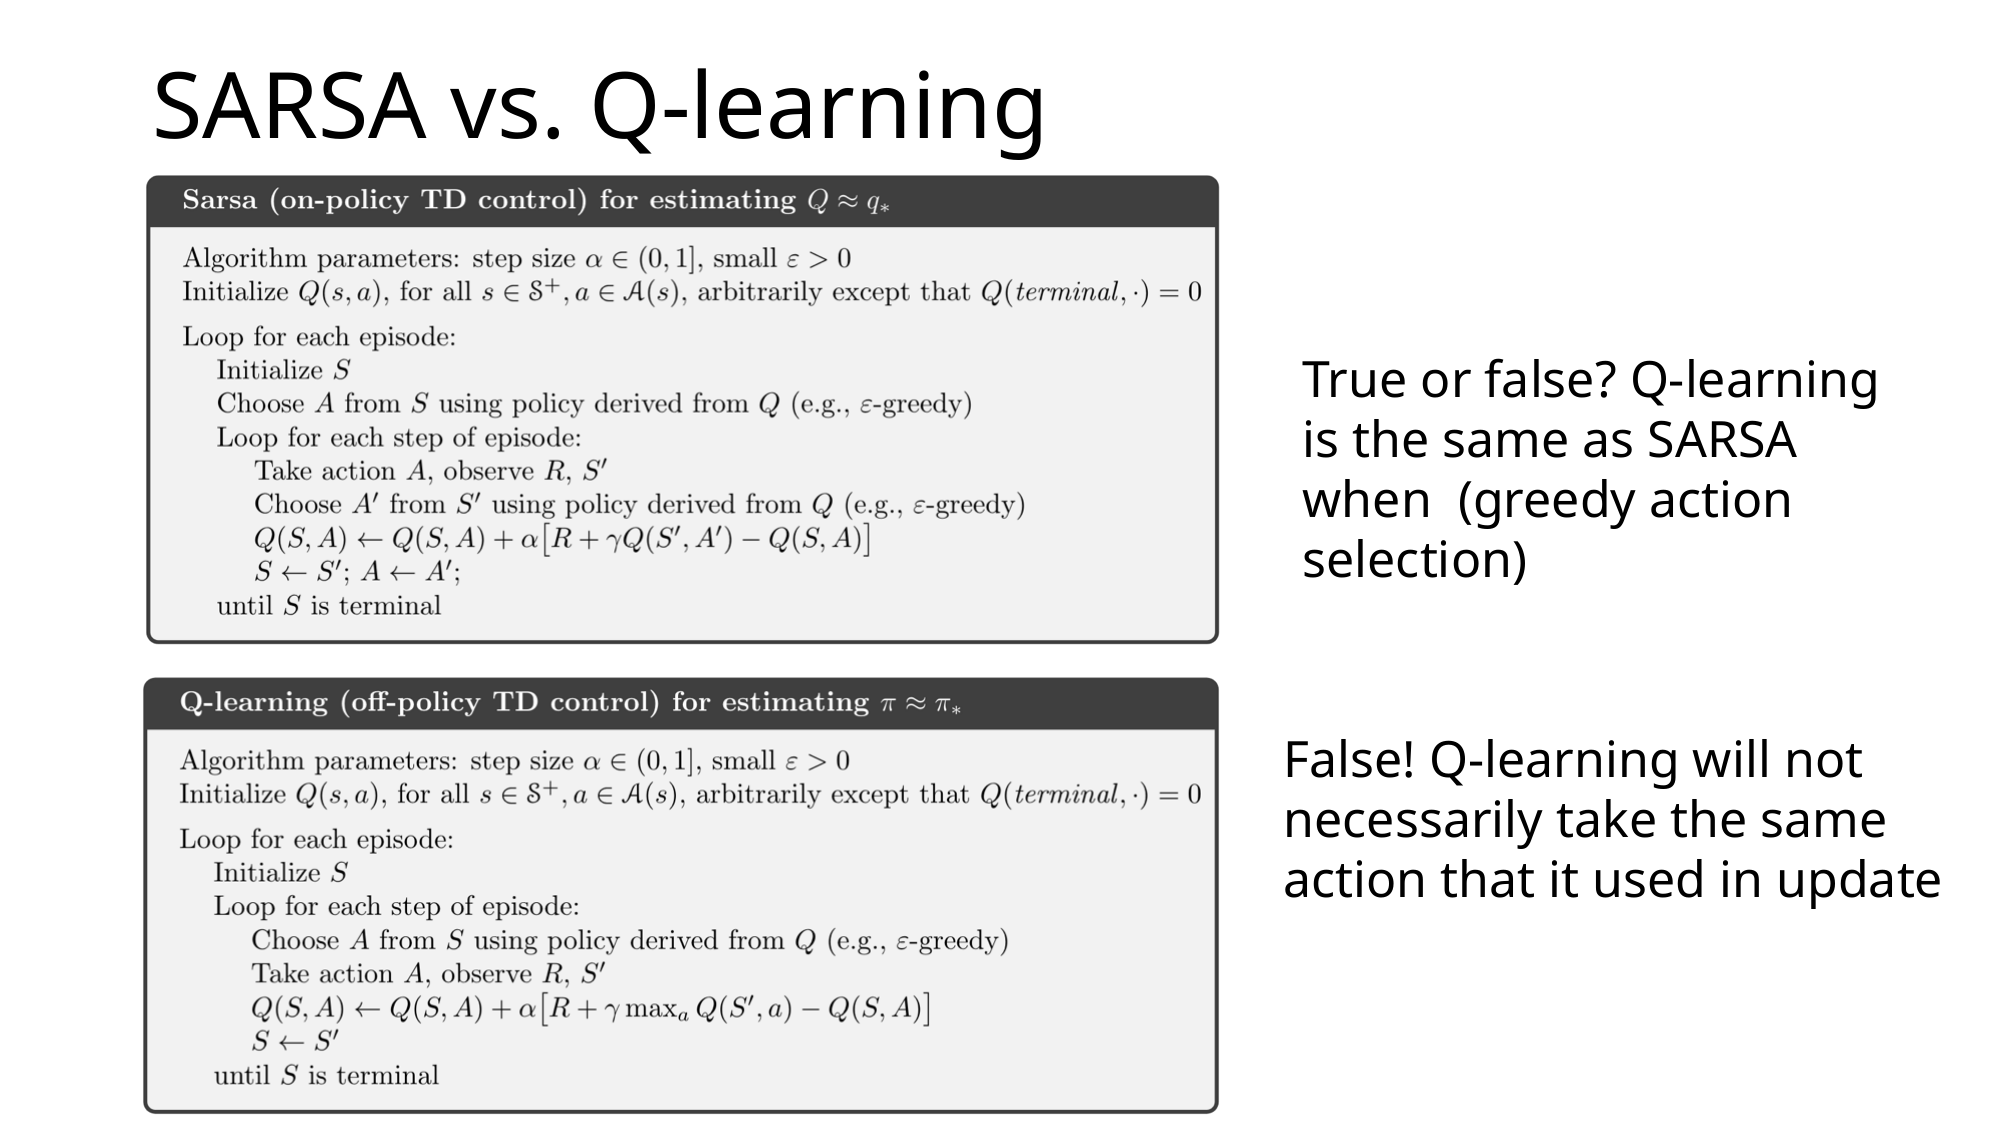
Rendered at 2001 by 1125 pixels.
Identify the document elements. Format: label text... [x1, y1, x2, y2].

title SARSA vs. Q-learning [137, 0, 1863, 218]
picture [138, 167, 1225, 652]
picture [138, 665, 1225, 1125]
text_box False! Q-learning will not necessarily take the same action that it used in update [1268, 720, 2000, 915]
